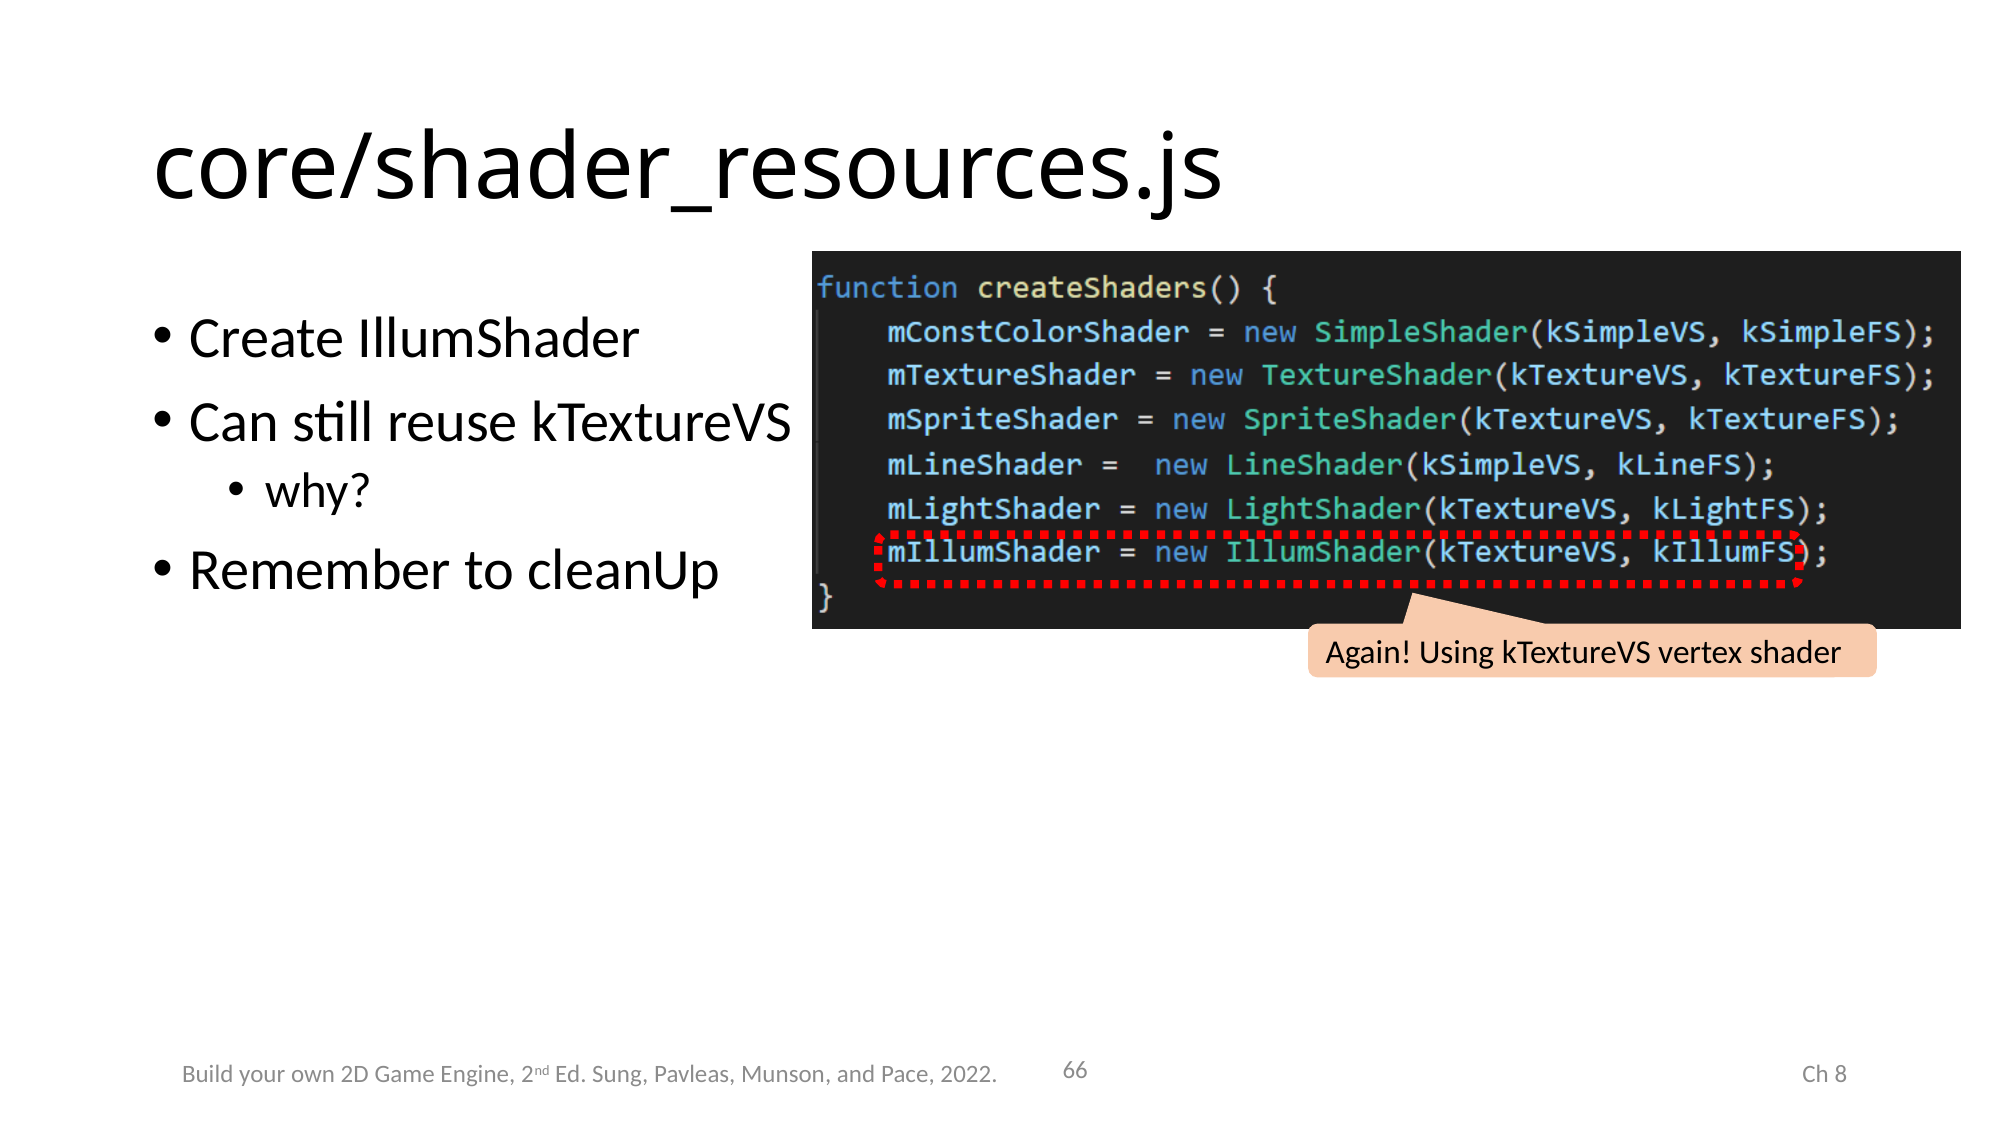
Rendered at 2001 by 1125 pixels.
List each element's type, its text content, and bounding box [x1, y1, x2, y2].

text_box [811, 251, 1961, 678]
list Create IllumShader Can still reuse kTextureVS why? Remember to cleanUp [137, 299, 1863, 1014]
title core/shader_resources.js [137, 59, 1863, 278]
